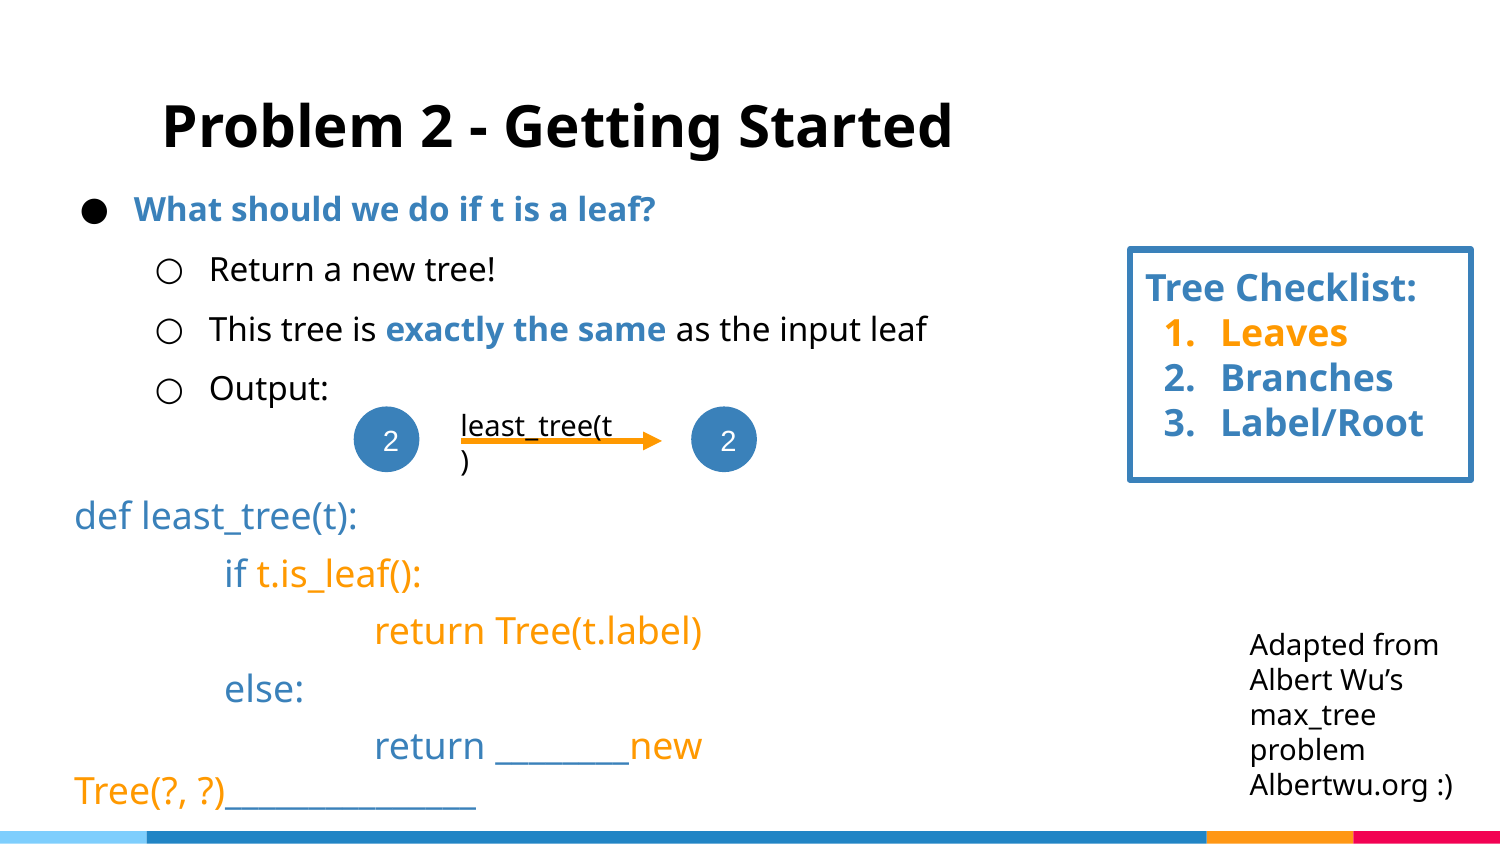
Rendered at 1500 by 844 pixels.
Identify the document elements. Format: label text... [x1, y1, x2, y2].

text_box What should we do if t is a leaf? Return a new tree! This tree is exactly the same as the input leaf Output: [43, 152, 1088, 490]
text_box Adapted from Albert Wu’s max_tree problem Albertwu.org :) [1234, 611, 1481, 820]
title Problem 2 - Getting Started [146, 33, 1207, 175]
text_box Tree Checklist: Leaves Branches Label/Root [1129, 249, 1471, 480]
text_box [355, 392, 755, 470]
list def least_tree(t): if t.is_leaf(): return Tree(t.label) else: return ________new Tree(?, ?)_______________ [59, 477, 1120, 796]
